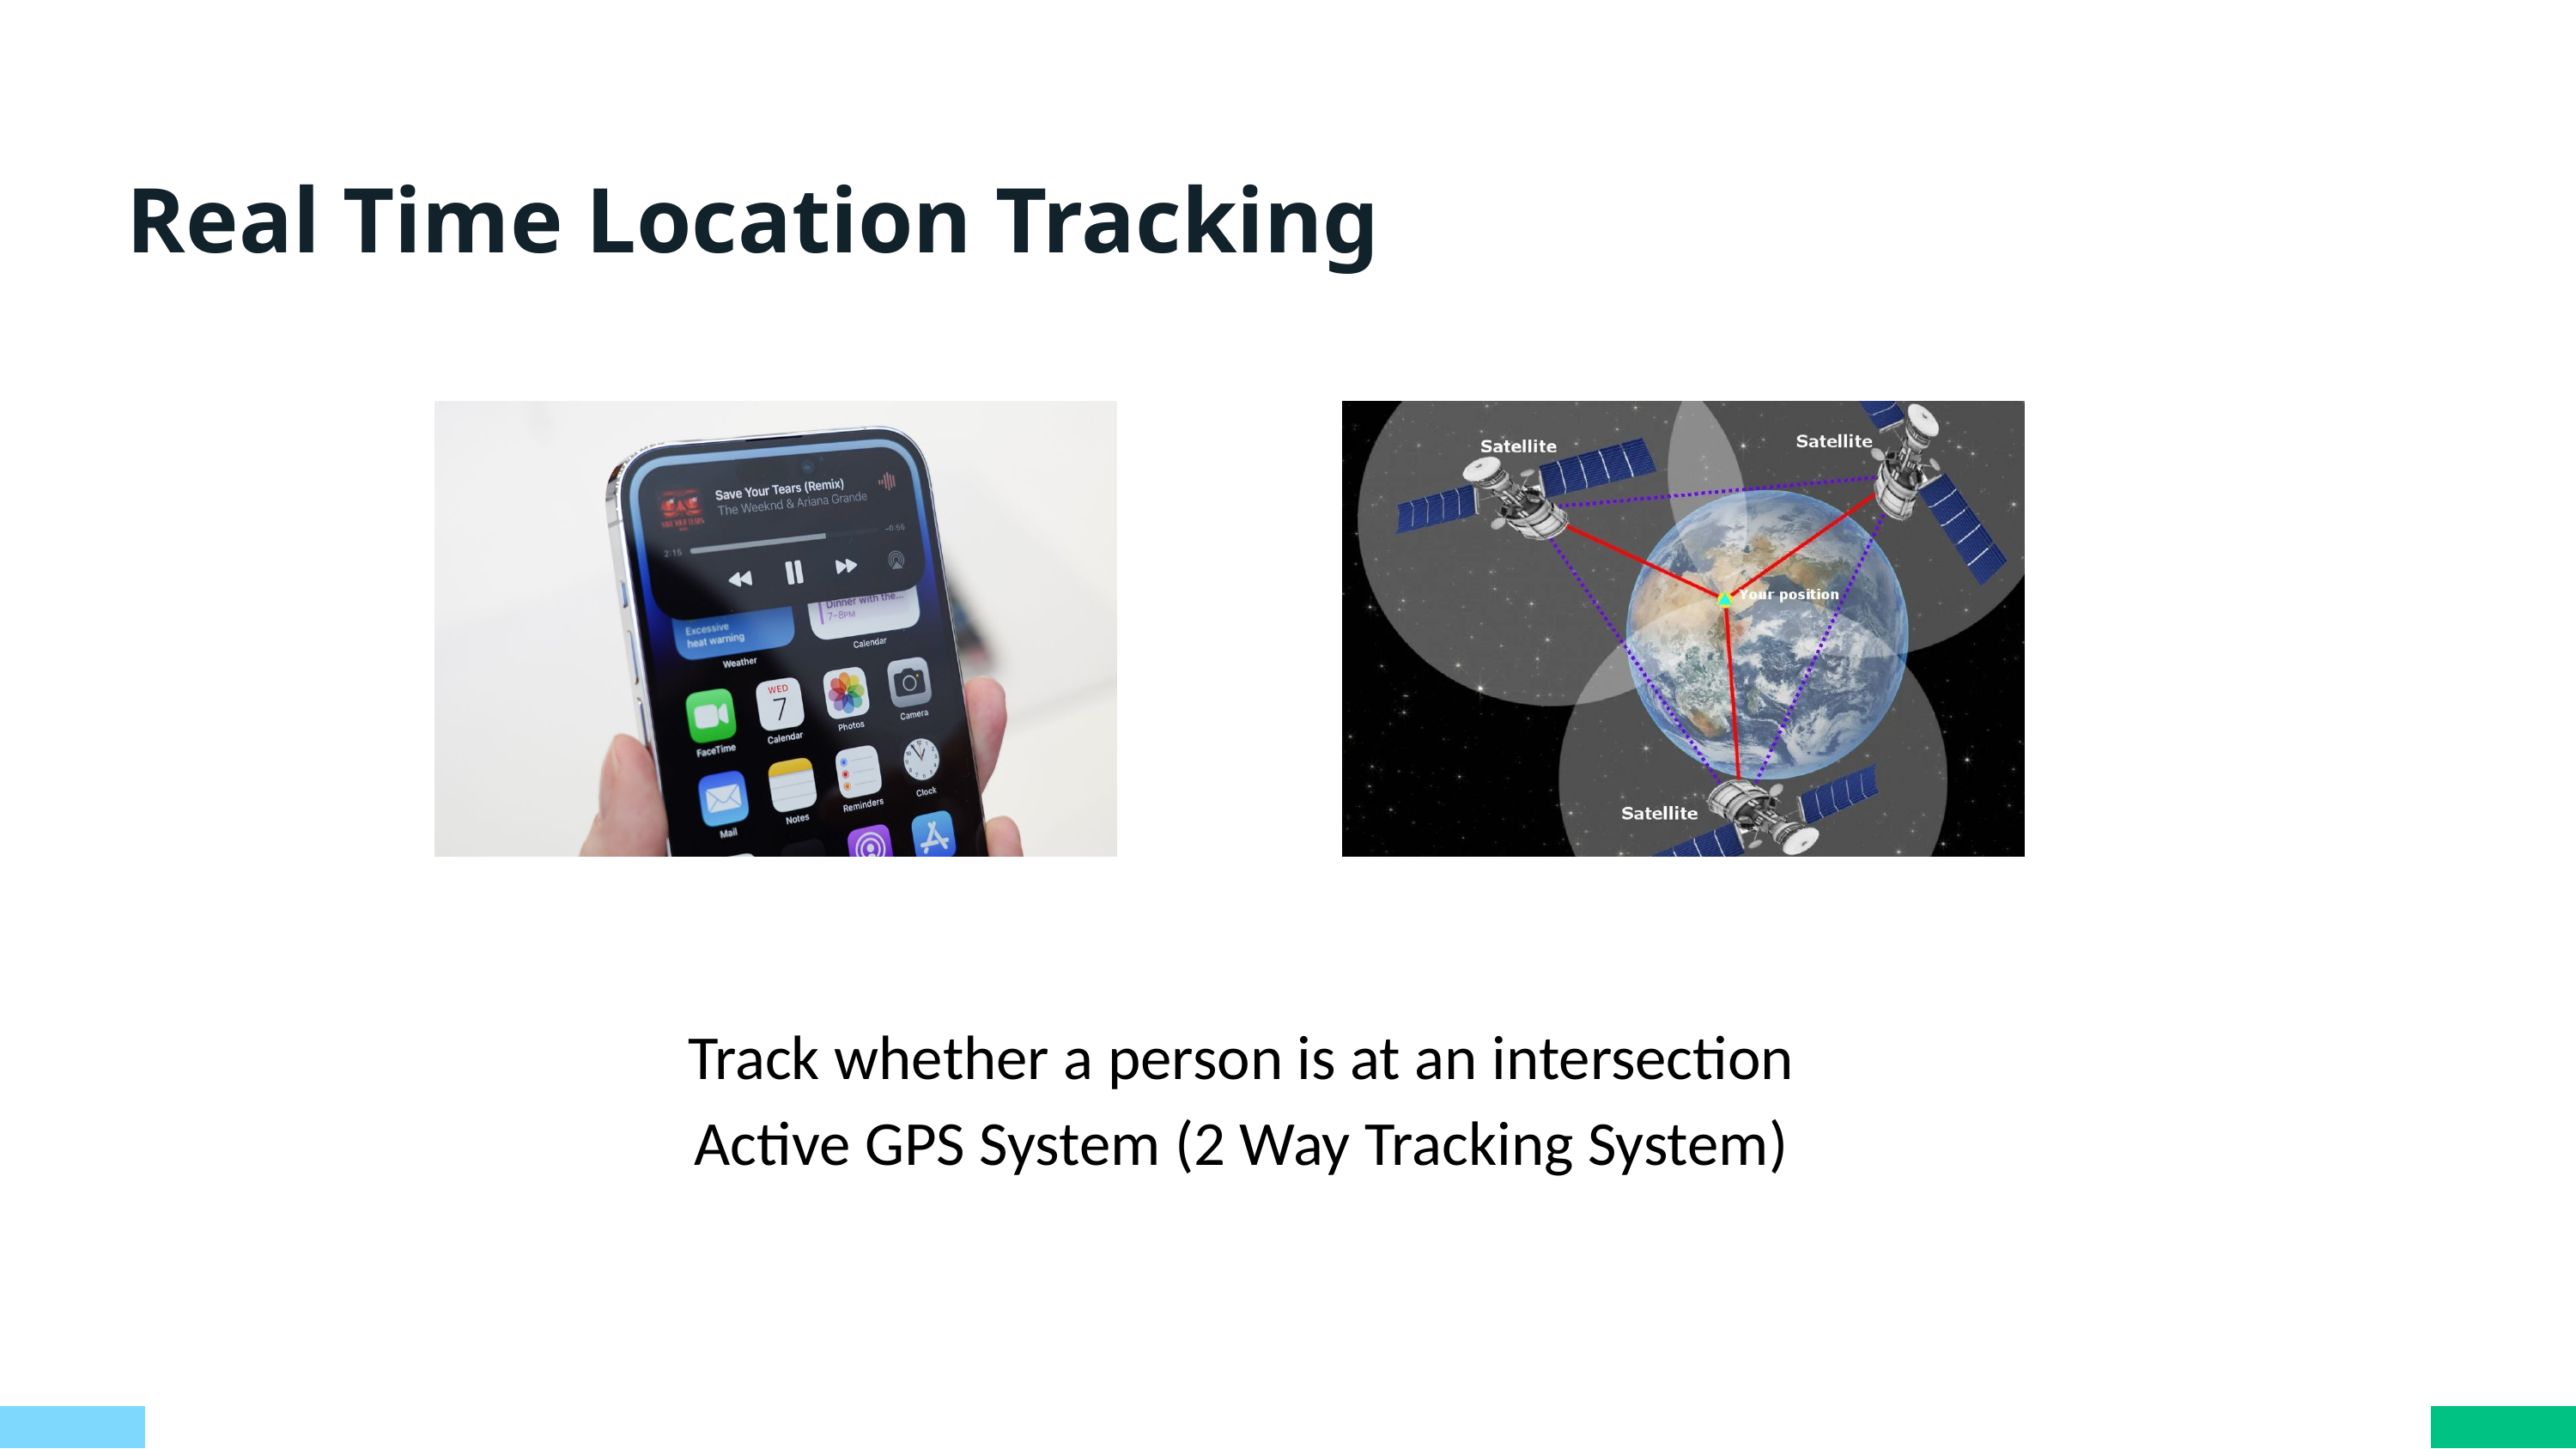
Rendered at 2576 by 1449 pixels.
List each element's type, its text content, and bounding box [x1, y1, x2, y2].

text_box Real Time Location Tracking [126, 146, 1415, 271]
text_box Track whether a person is at an intersection Active GPS System (2 Way Tracking System) [322, 992, 2160, 1191]
picture [1341, 401, 2025, 857]
picture [434, 401, 1117, 857]
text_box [0, 1385, 435, 1449]
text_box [2430, 1385, 2576, 1449]
